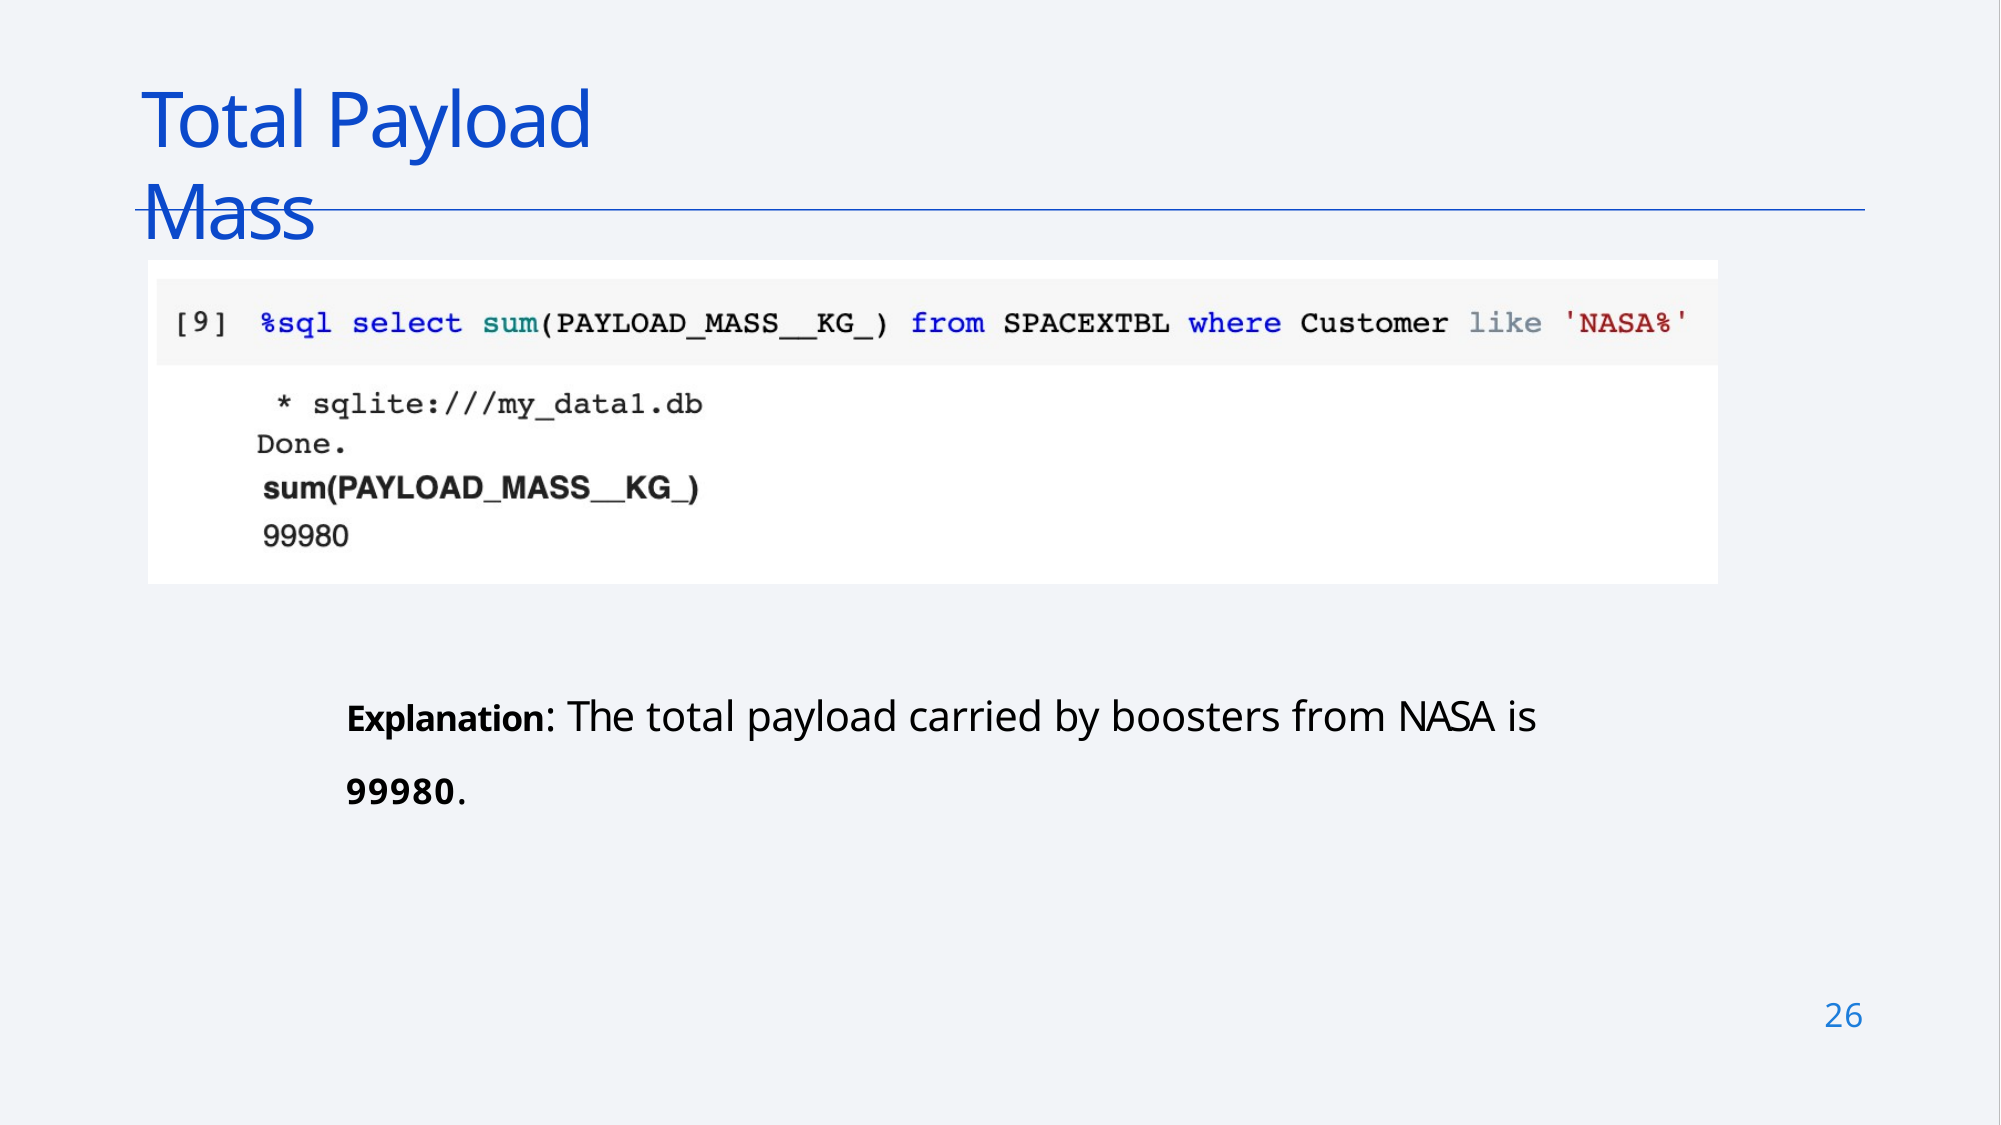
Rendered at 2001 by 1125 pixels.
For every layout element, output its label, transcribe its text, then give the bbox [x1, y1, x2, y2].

slide_number 26 [1818, 1000, 1873, 1125]
text_box Explanation: The total payload carried by boosters from NASA is 99980. [343, 668, 1651, 817]
picture [0, 0, 2000, 1125]
title Total Payload Mass [139, 67, 772, 258]
